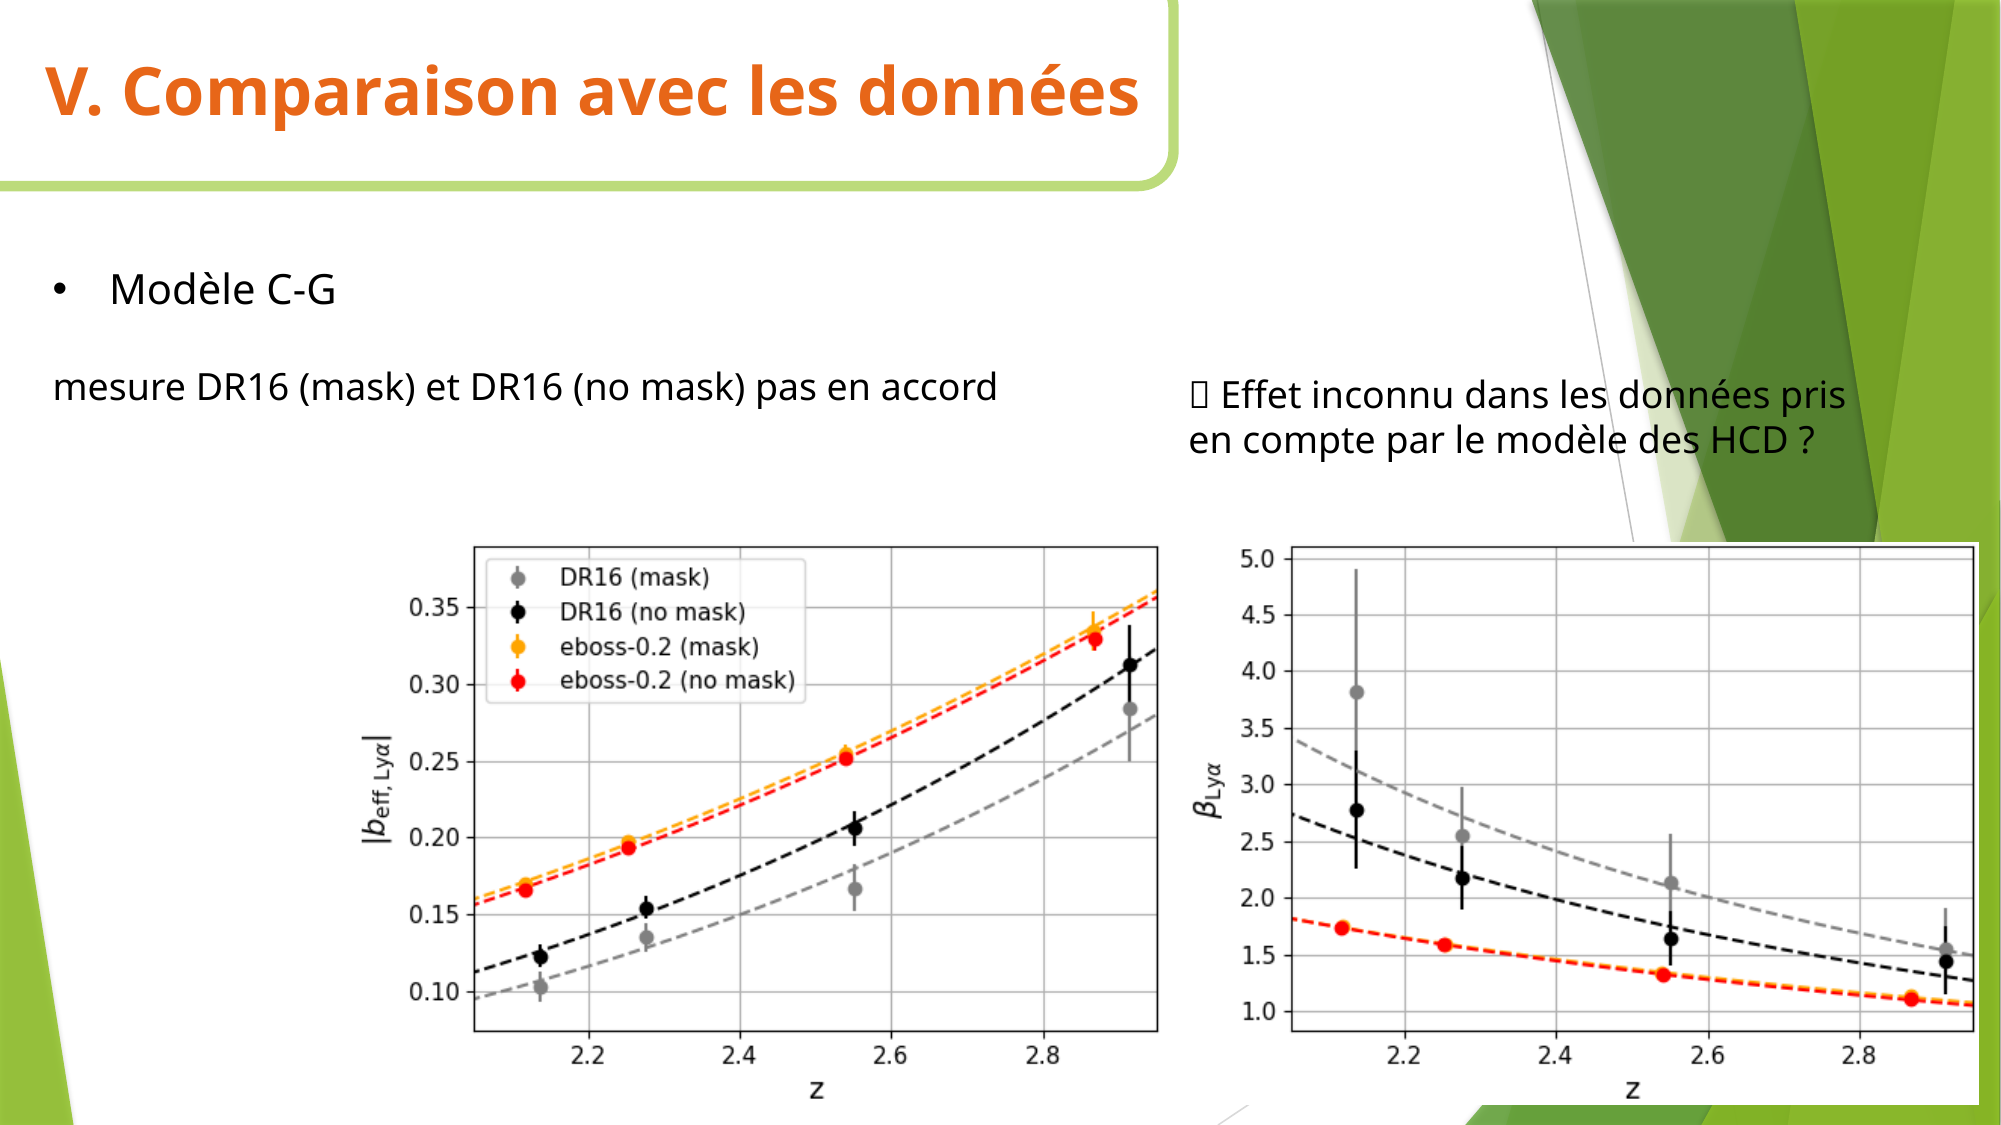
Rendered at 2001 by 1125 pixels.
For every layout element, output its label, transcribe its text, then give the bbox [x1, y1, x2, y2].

text_box Modèle C-G mesure DR16 (mask) et DR16 (no mask) pas en accord [38, 255, 1014, 416]
picture [355, 542, 1980, 1106]
text_box  Effet inconnu dans les données pris en compte par le modèle des HCD ? [1173, 363, 1901, 469]
text_box [0, 0, 1176, 188]
